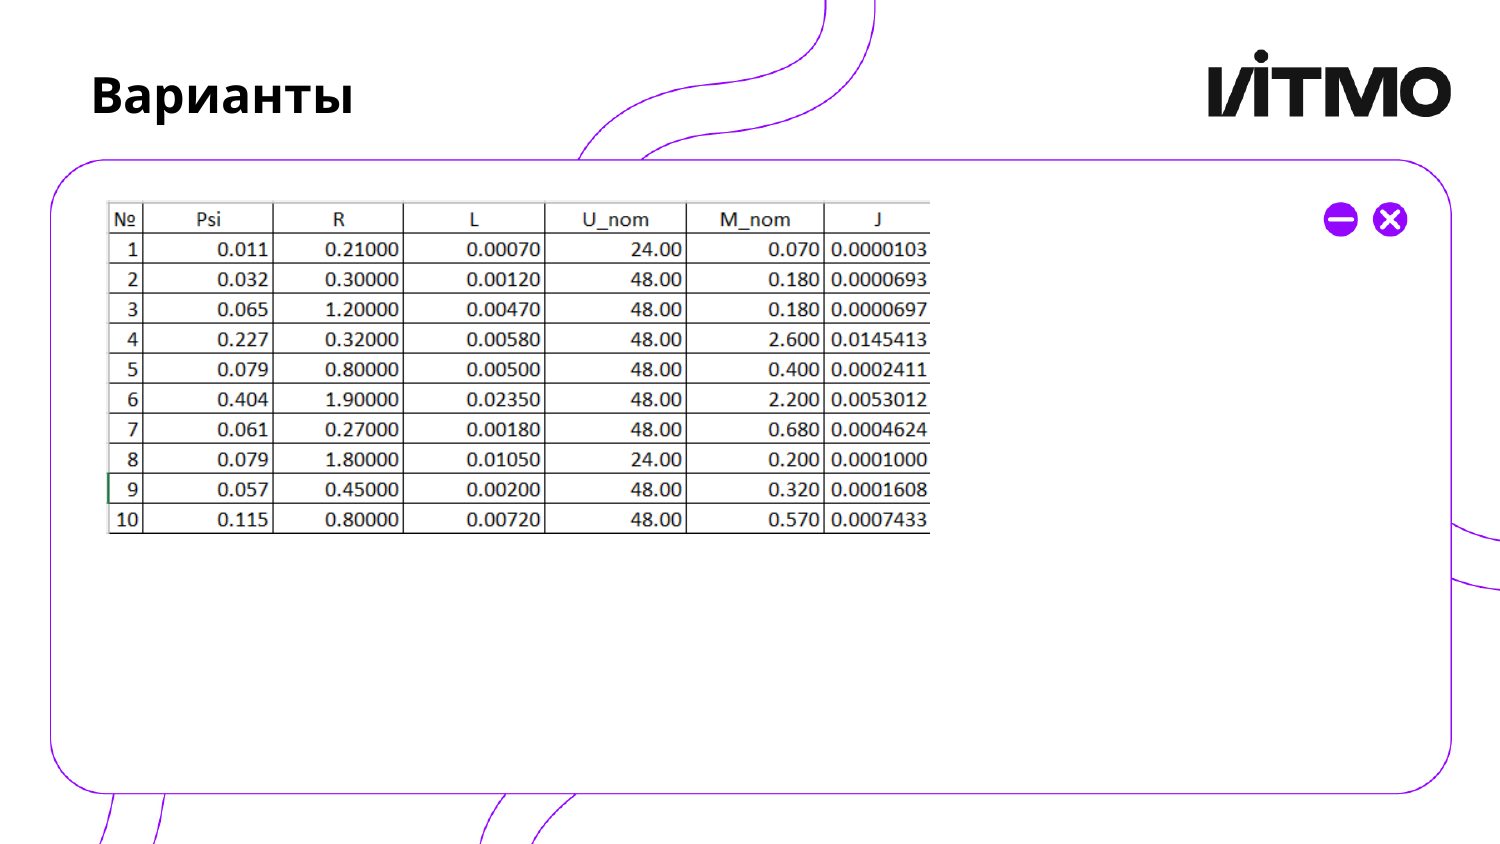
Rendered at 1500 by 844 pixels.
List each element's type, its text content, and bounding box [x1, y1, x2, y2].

picture [0, 0, 1500, 844]
title Варианты [75, 50, 1209, 137]
